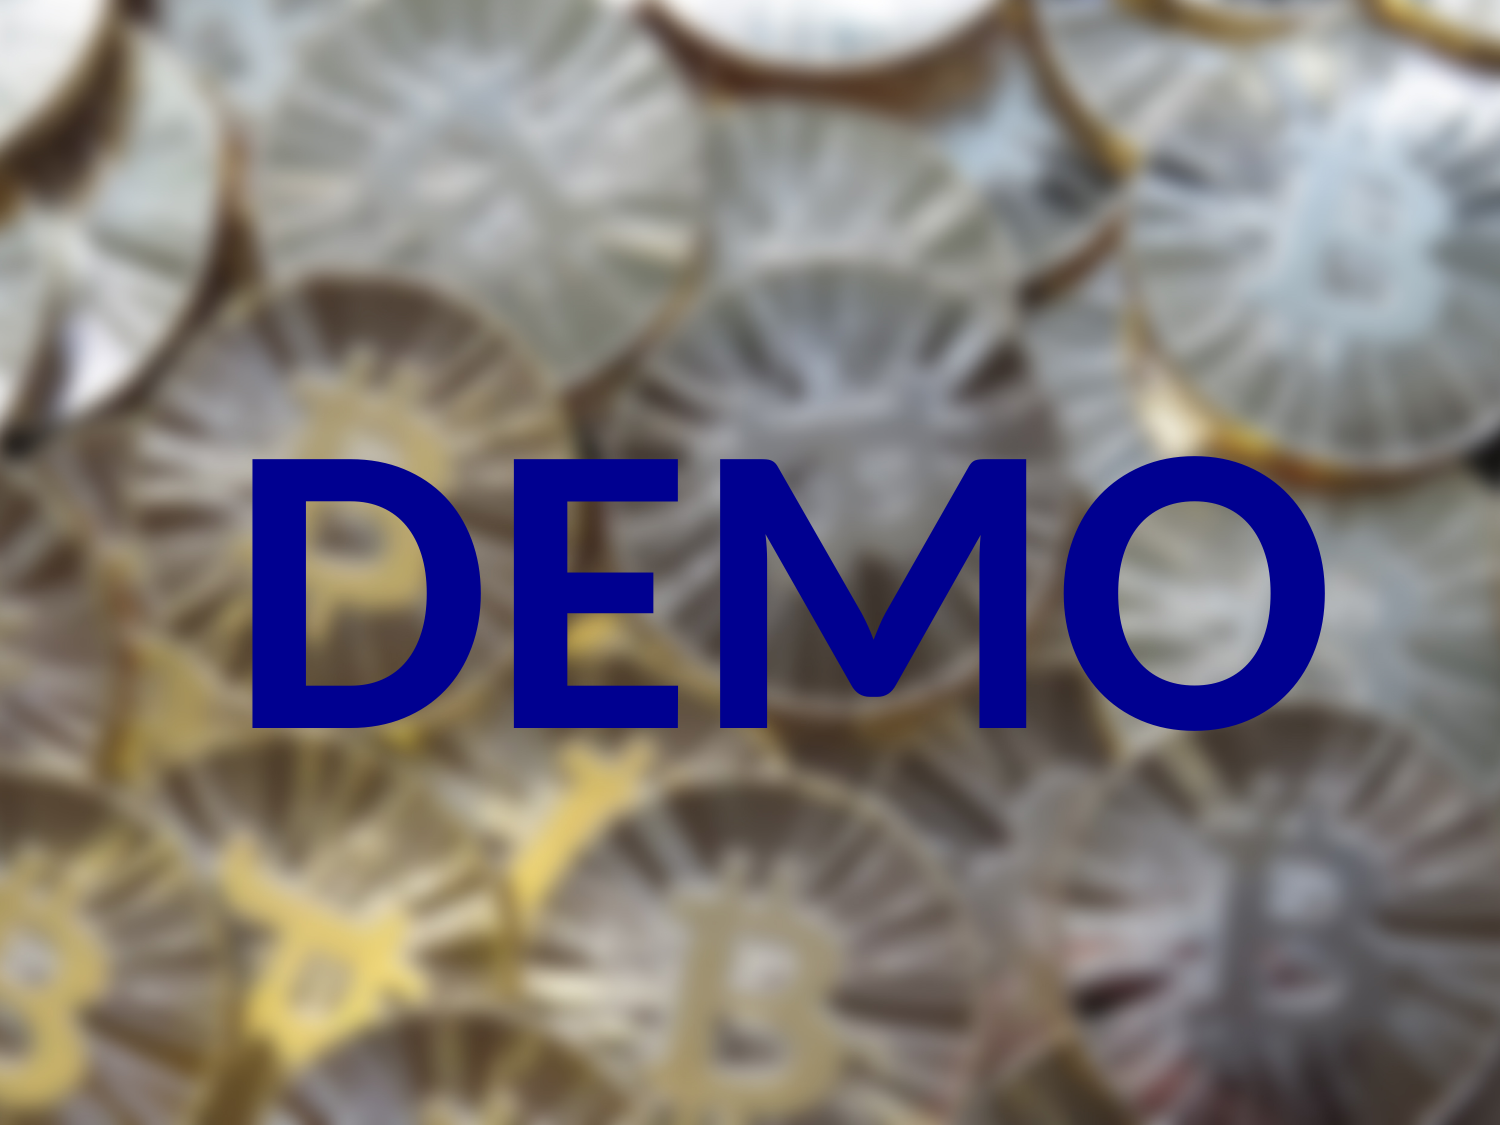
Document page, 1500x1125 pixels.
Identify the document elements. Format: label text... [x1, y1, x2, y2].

picture [0, 0, 1500, 1125]
title DEMO [144, 326, 1420, 799]
